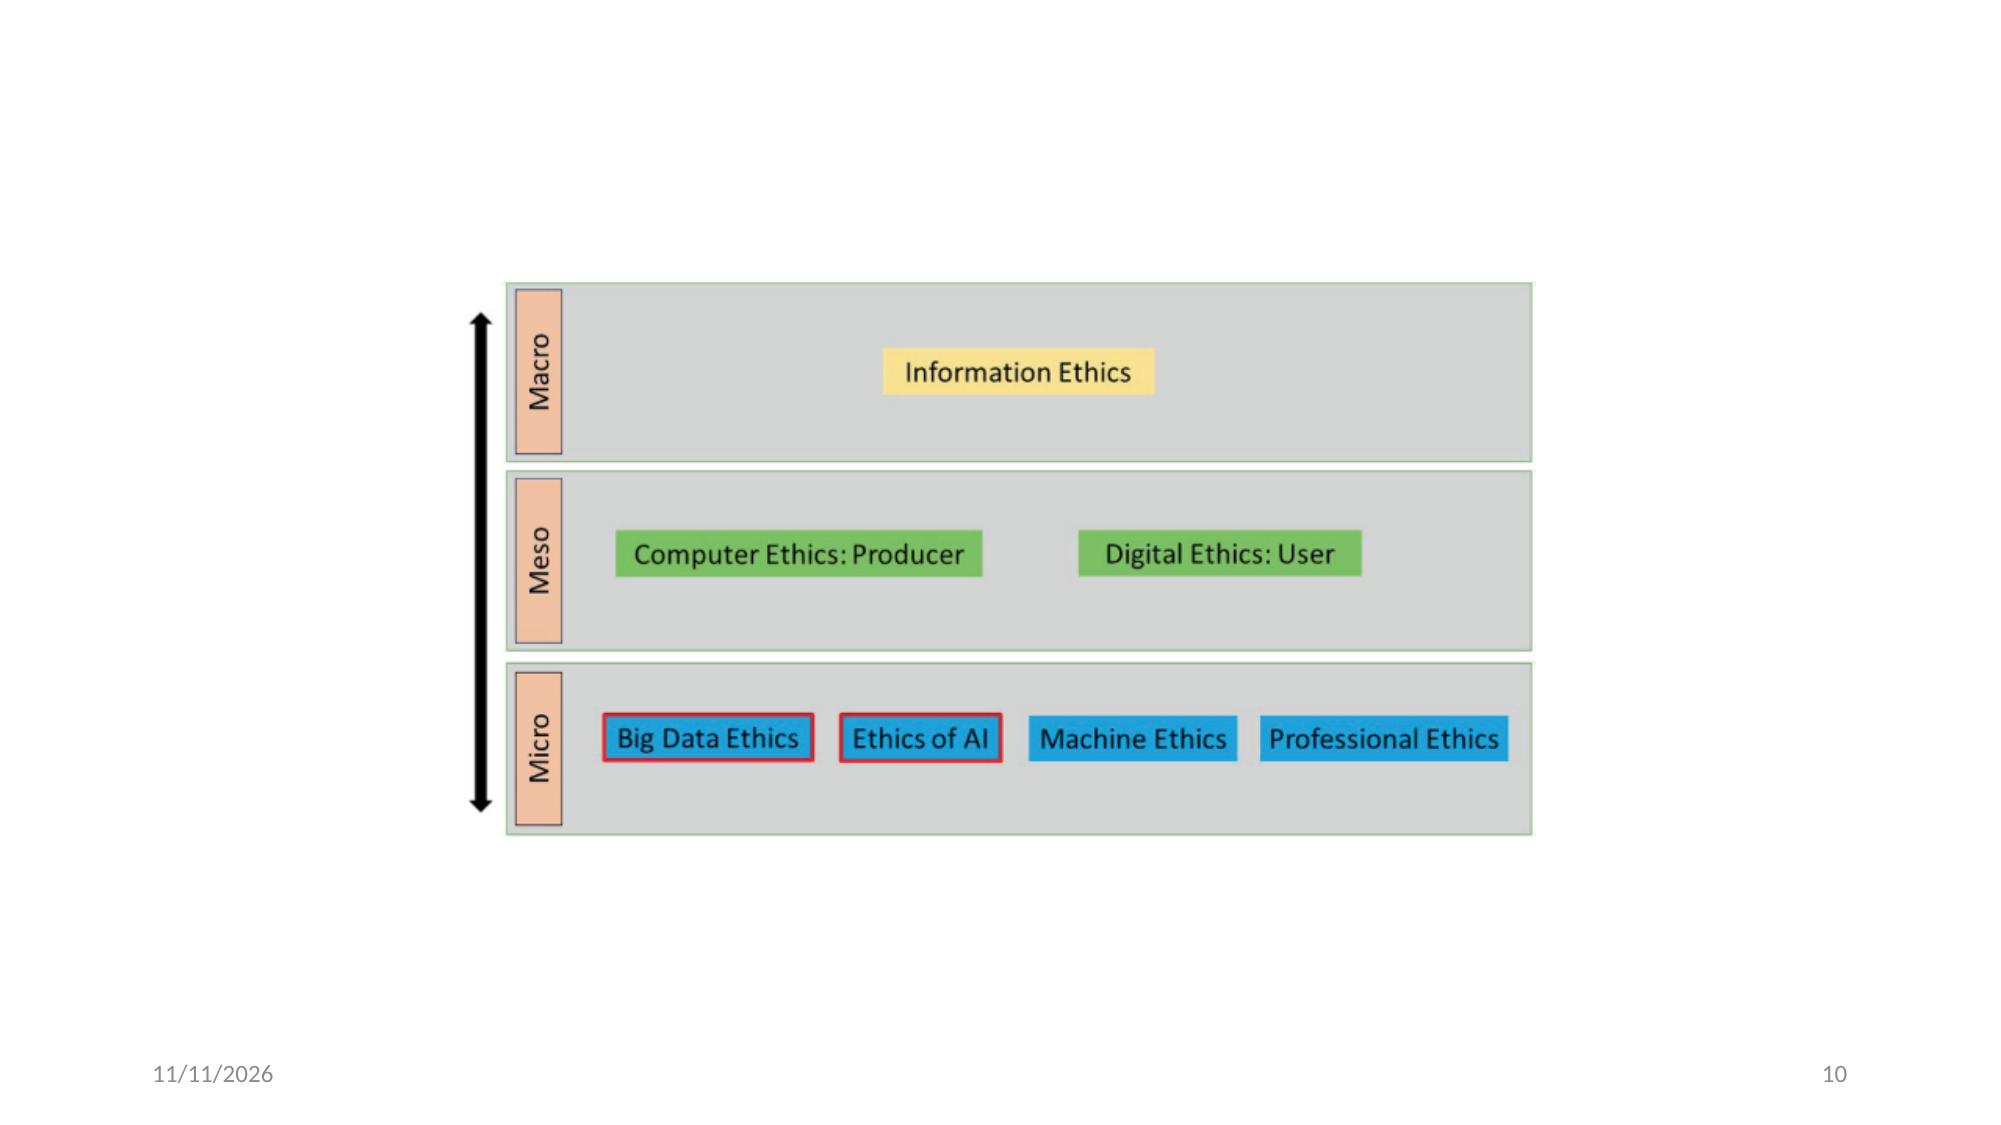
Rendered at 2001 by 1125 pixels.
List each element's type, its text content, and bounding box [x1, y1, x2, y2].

slide_number 10 [1412, 1042, 1863, 1103]
picture [464, 281, 1536, 843]
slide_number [137, 1042, 588, 1103]
